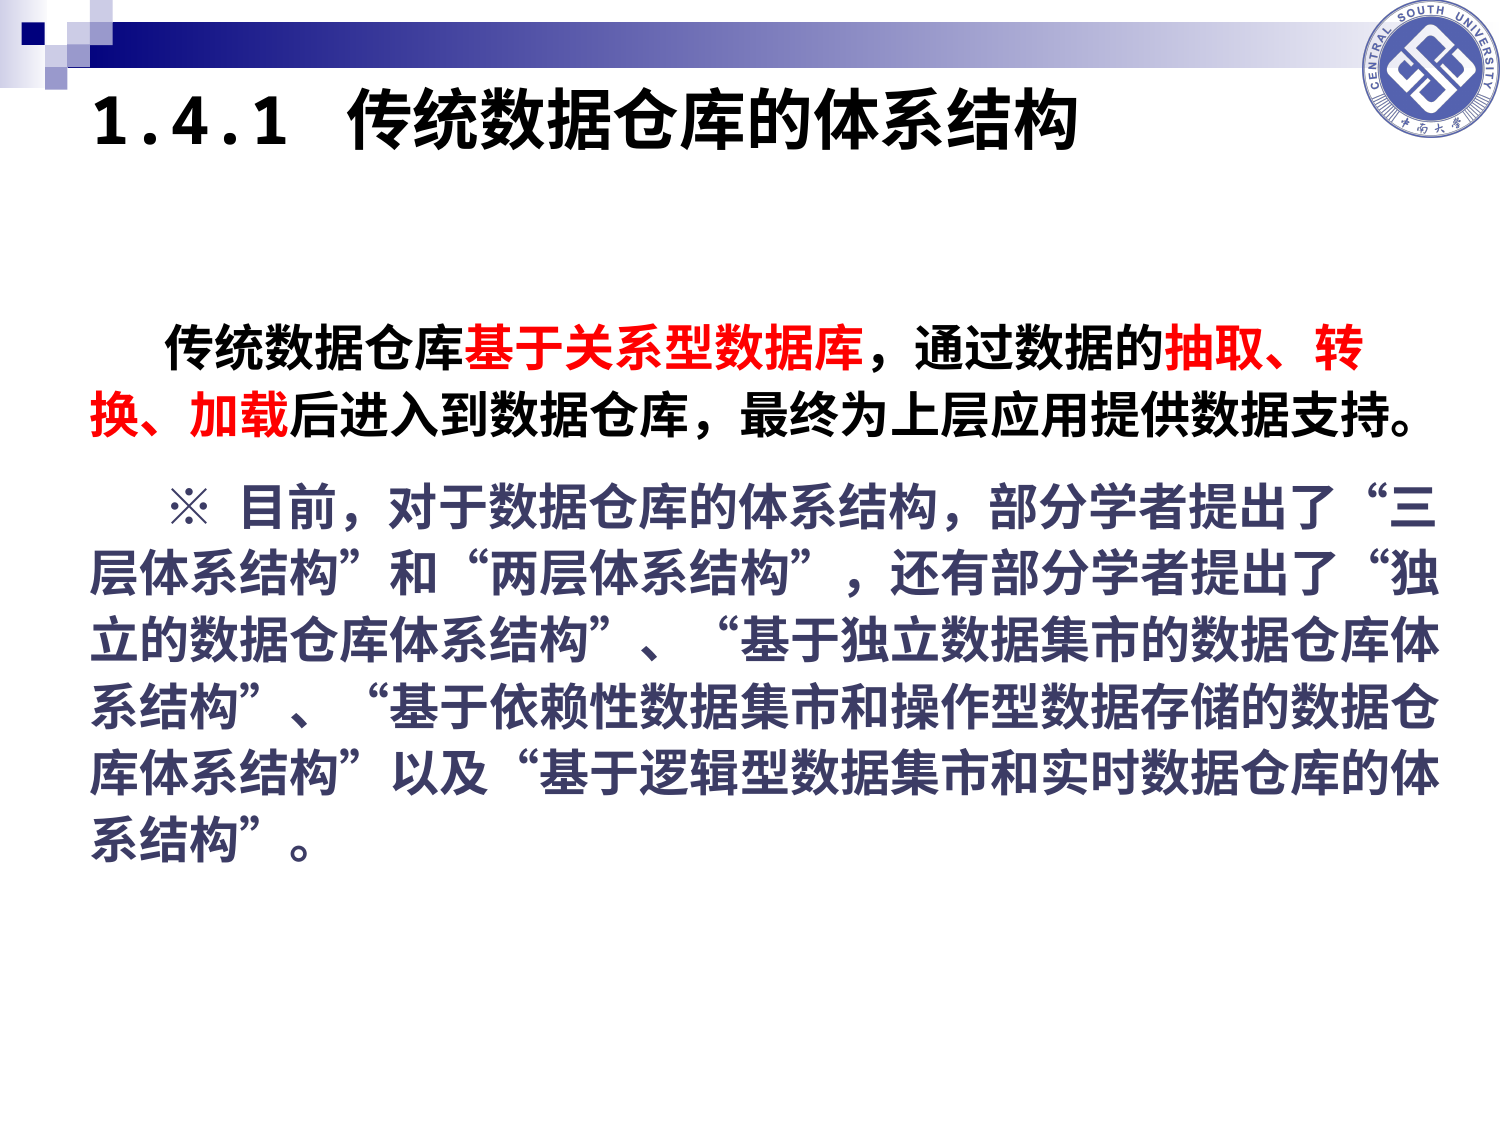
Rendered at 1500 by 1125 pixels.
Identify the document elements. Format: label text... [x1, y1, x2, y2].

picture [1362, 0, 1500, 138]
title 1.4.1 传统数据仓库的体系结构 [75, 75, 1425, 161]
text_box 传统数据仓库基于关系型数据库，通过数据的抽取、转换、加载后进入到数据仓库，最终为上层应用提供数据支持。 ※ 目前，对于数据仓库的体系结构，部分学者提出了“三层体系结构”和“两层体系结构”，还有部分学者提出了“独立的数据仓库体系结构”、“基于独立数据集市的数据仓库体系结构”、“基于依赖性数据集市和操作型数据存储的数据仓库体系结构”以及“基于逻辑型数据集市和实时数据仓库的体系结构”。 [75, 302, 1471, 876]
